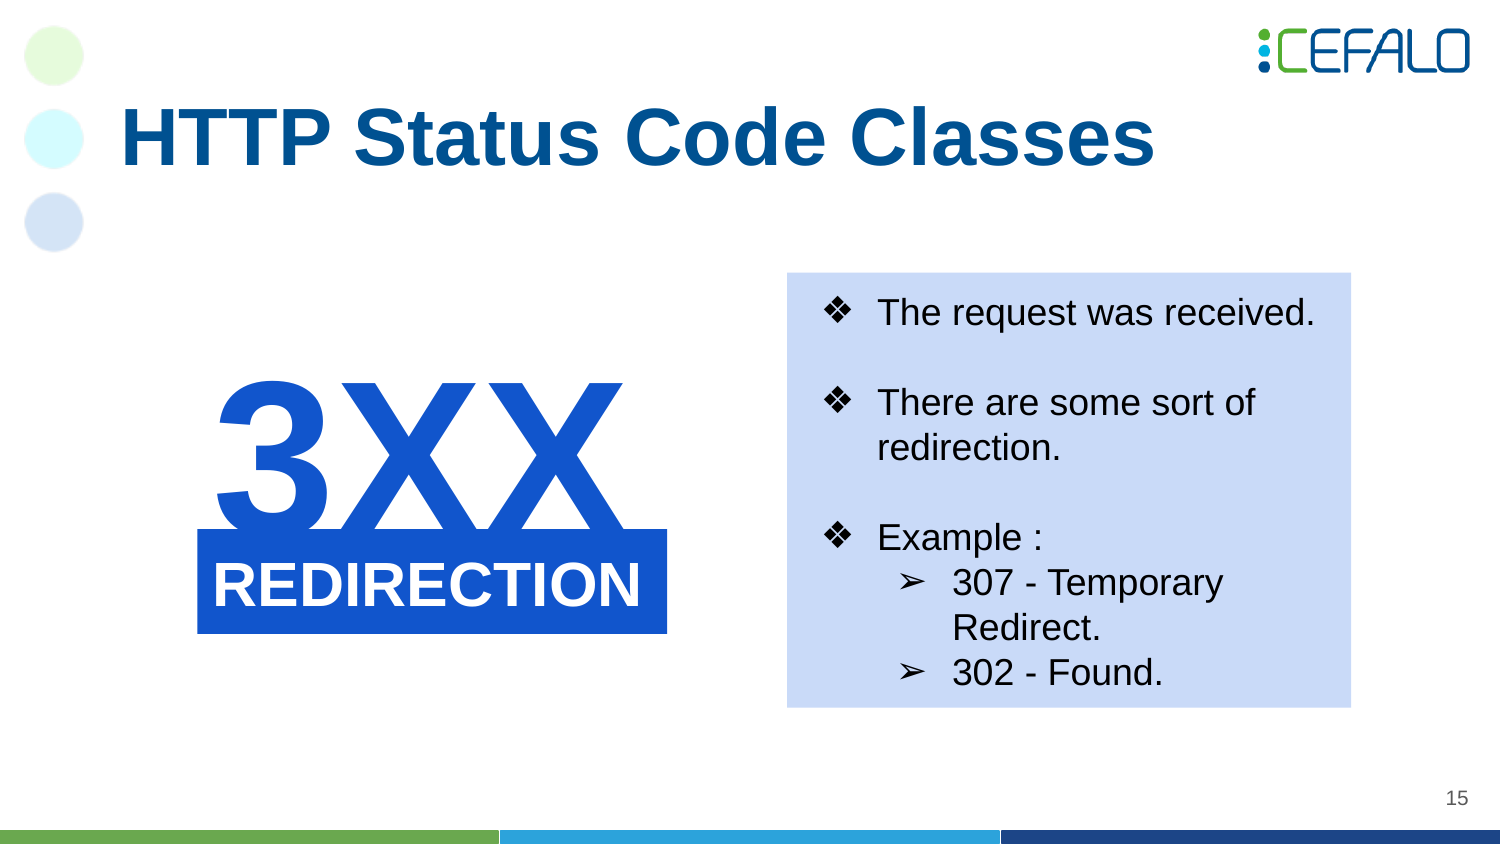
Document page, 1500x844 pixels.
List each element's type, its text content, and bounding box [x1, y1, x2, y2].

slide_number ‹#› [1389, 764, 1480, 830]
text_box 3XX [197, 299, 647, 529]
title HTTP Status Code Classes [108, 72, 1449, 193]
text_box REDIRECTION [197, 529, 668, 634]
text_box The request was received. There are some sort of redirection. Example : 307 - Temporary Redirect. 302 - Found. [787, 272, 1352, 708]
picture [1258, 28, 1470, 73]
